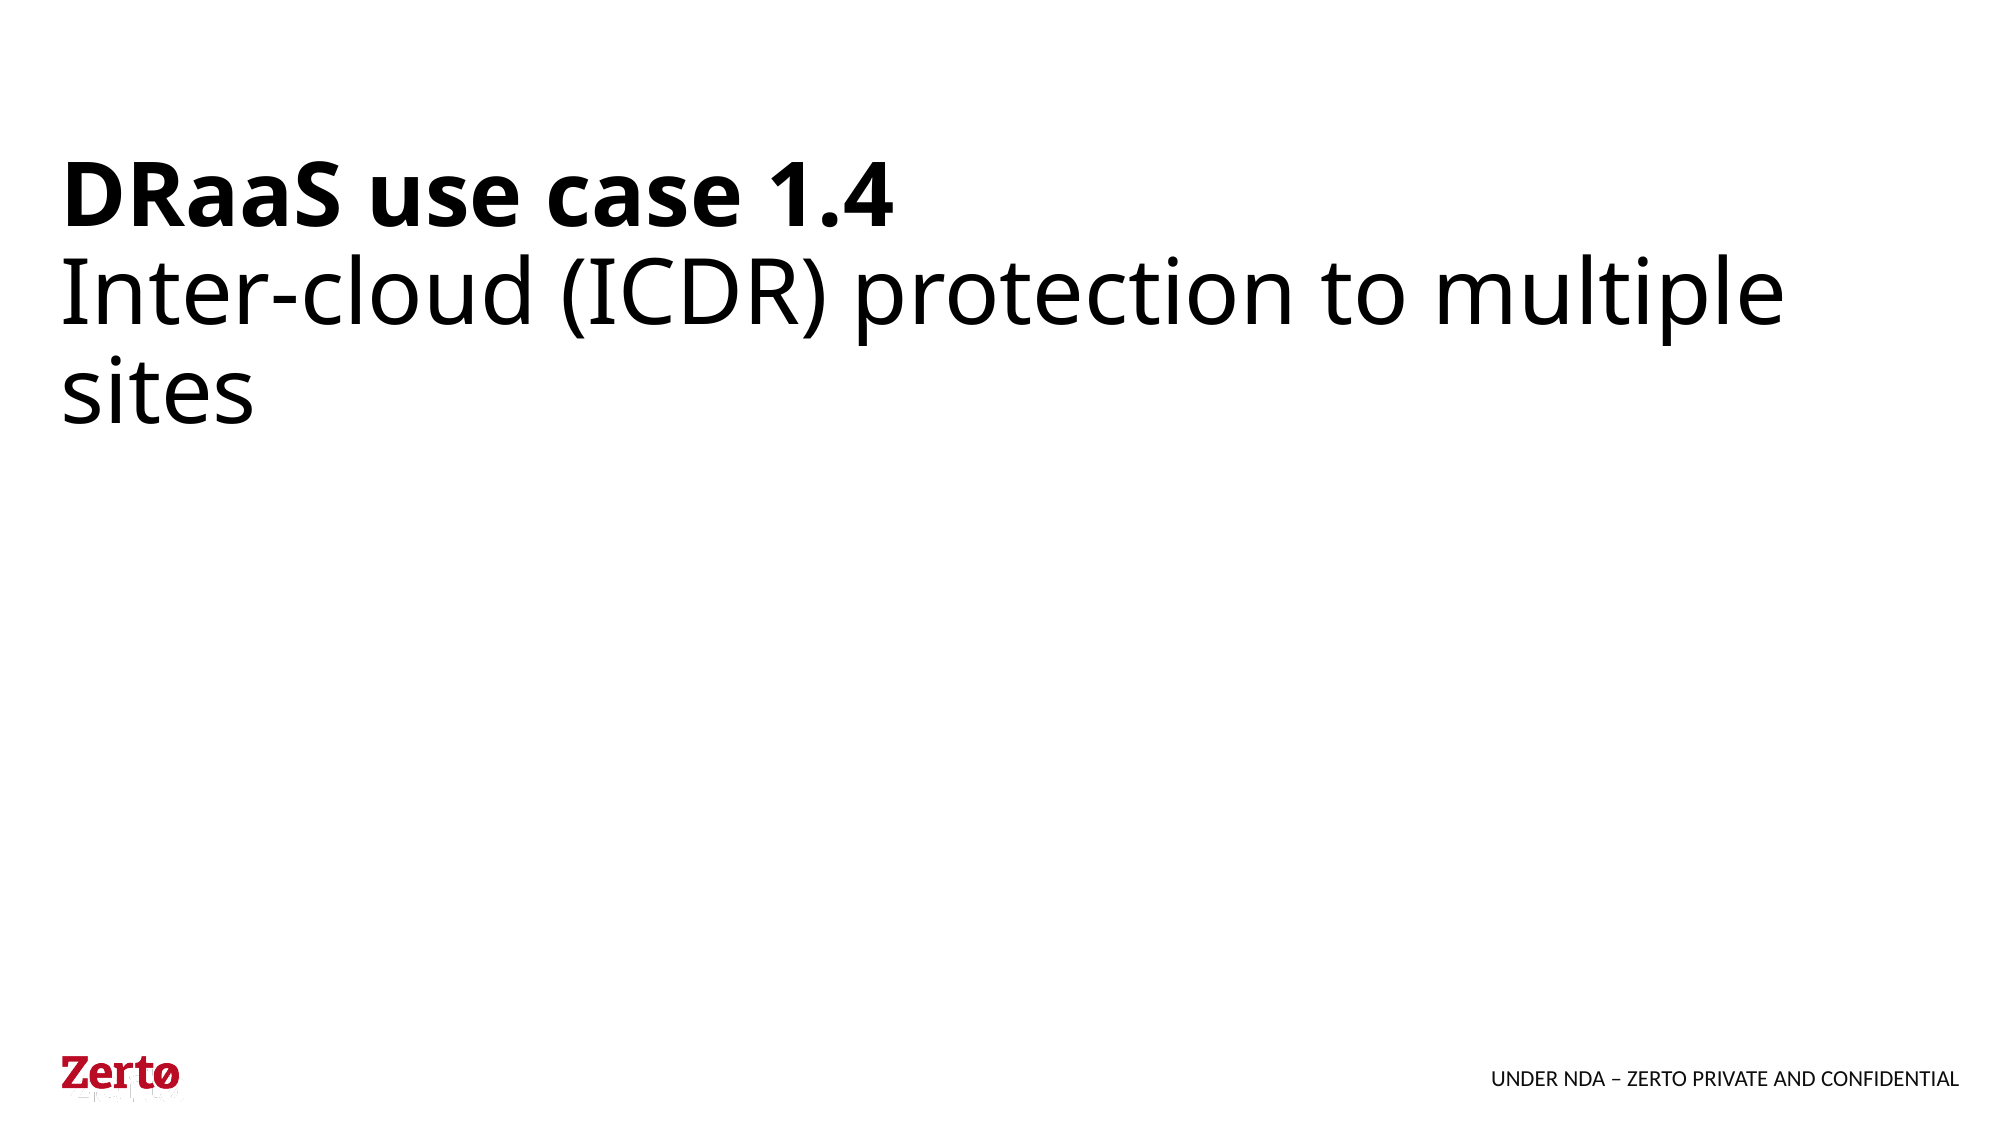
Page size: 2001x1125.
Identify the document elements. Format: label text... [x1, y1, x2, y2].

picture [62, 1056, 179, 1089]
title DRaaS use case 1.4 Inter-cloud (ICDR) protection to multiple sites [45, 238, 1931, 355]
